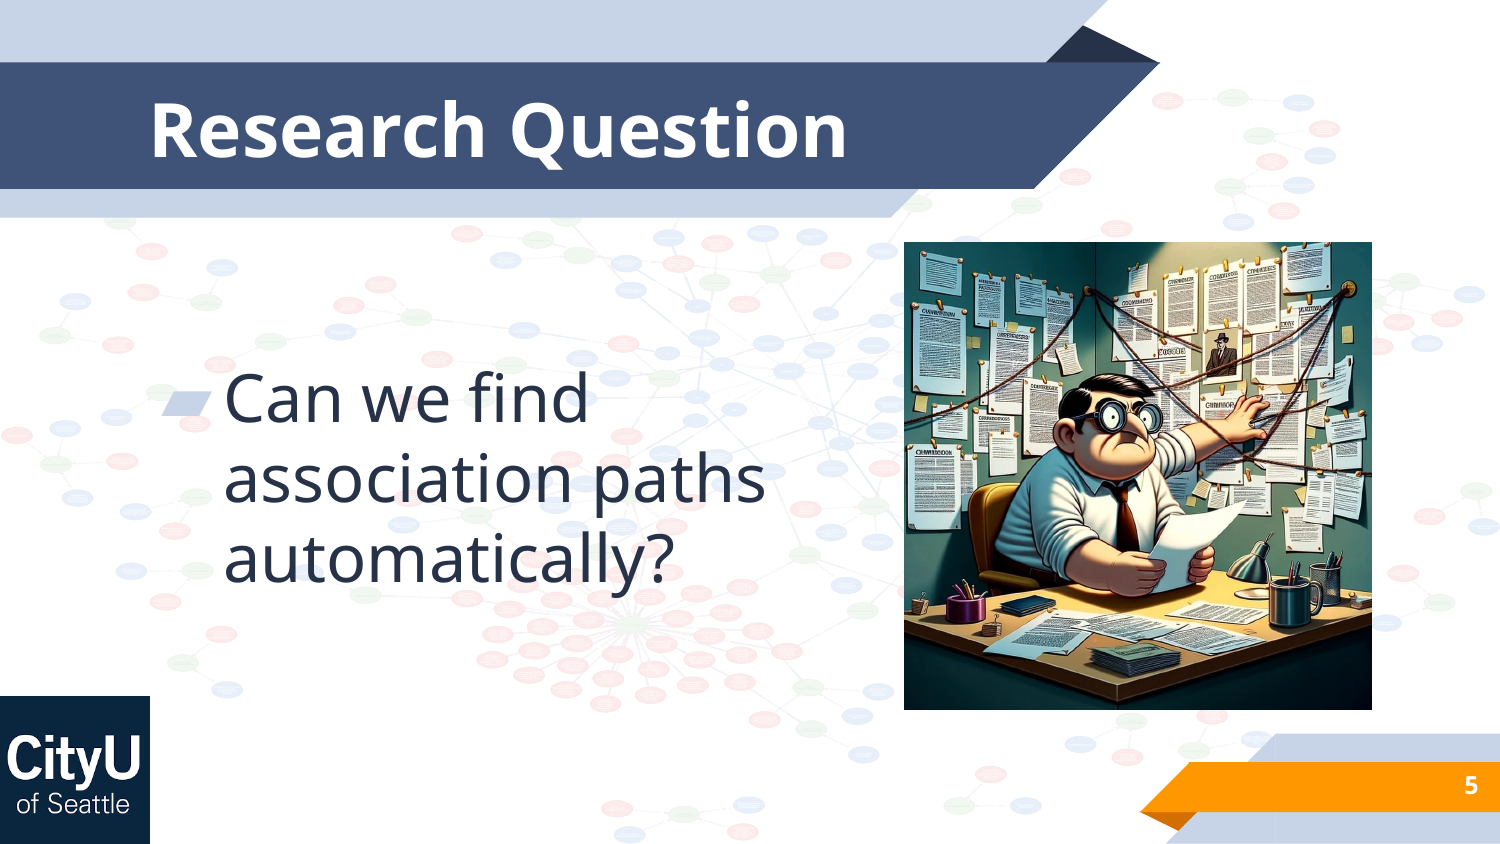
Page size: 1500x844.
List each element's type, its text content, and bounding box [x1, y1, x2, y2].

picture [904, 241, 1372, 710]
list Can we find association paths automatically? [133, 217, 792, 734]
slide_number 5 [1249, 760, 1494, 813]
title Research Question [133, 64, 1035, 190]
picture [0, 696, 150, 844]
